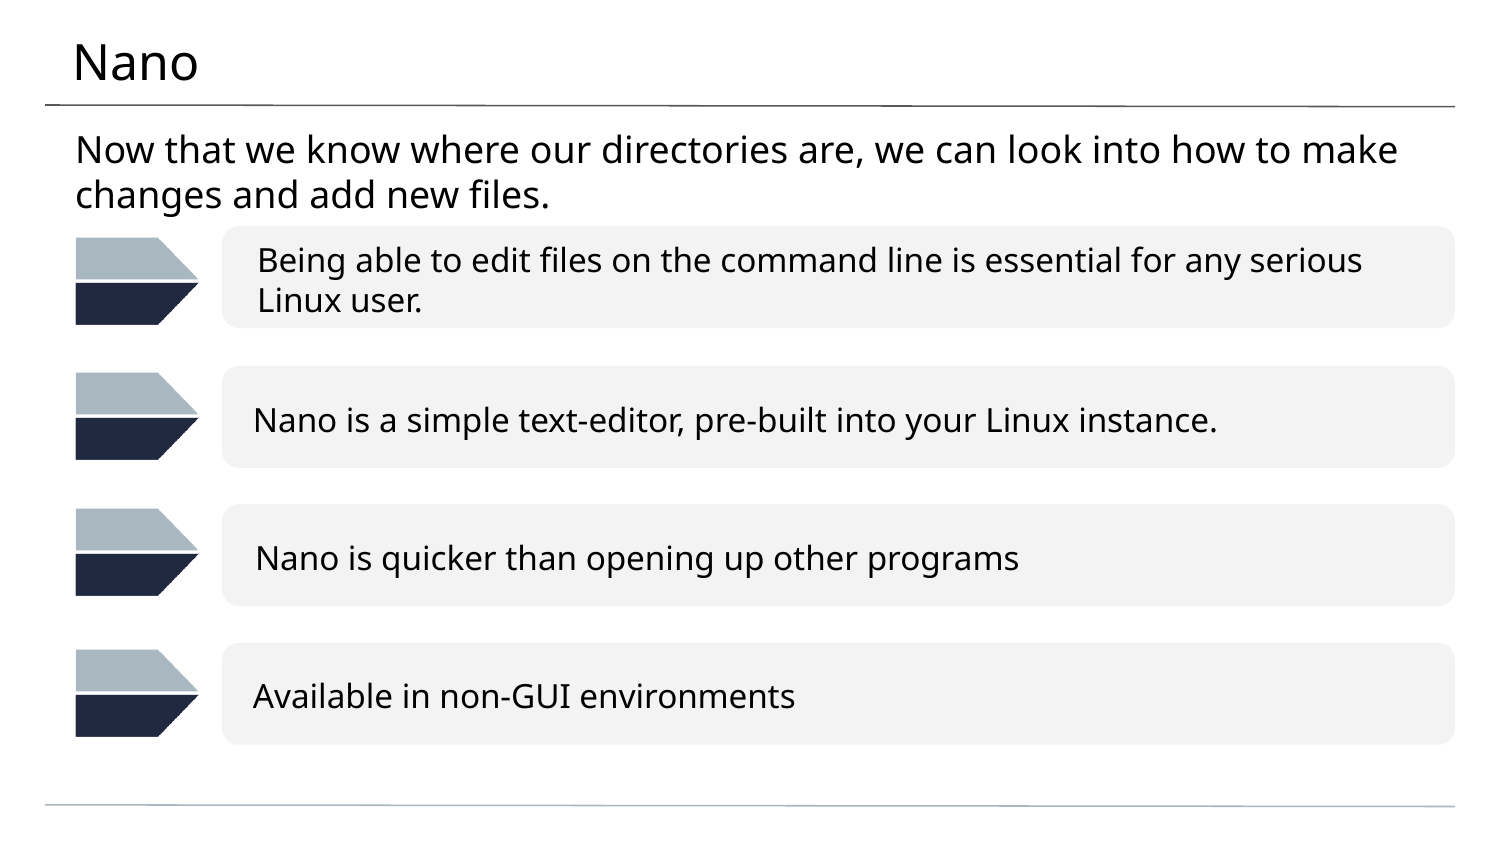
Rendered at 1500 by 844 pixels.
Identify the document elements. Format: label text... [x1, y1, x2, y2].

subtitle Nano is quicker than opening up other programs [0, 504, 1500, 605]
subtitle Nano is a simple text-editor, pre-built into your Linux instance. [0, 366, 1500, 466]
subtitle Available in non-GUI environments [0, 642, 1500, 743]
subtitle Now that we know where our directories are, we can look into how to make changes and add new files. [0, 110, 1500, 171]
title Nano [0, 0, 1500, 88]
subtitle Being able to edit files on the command line is essential for any serious Linux user. [2, 229, 1500, 329]
